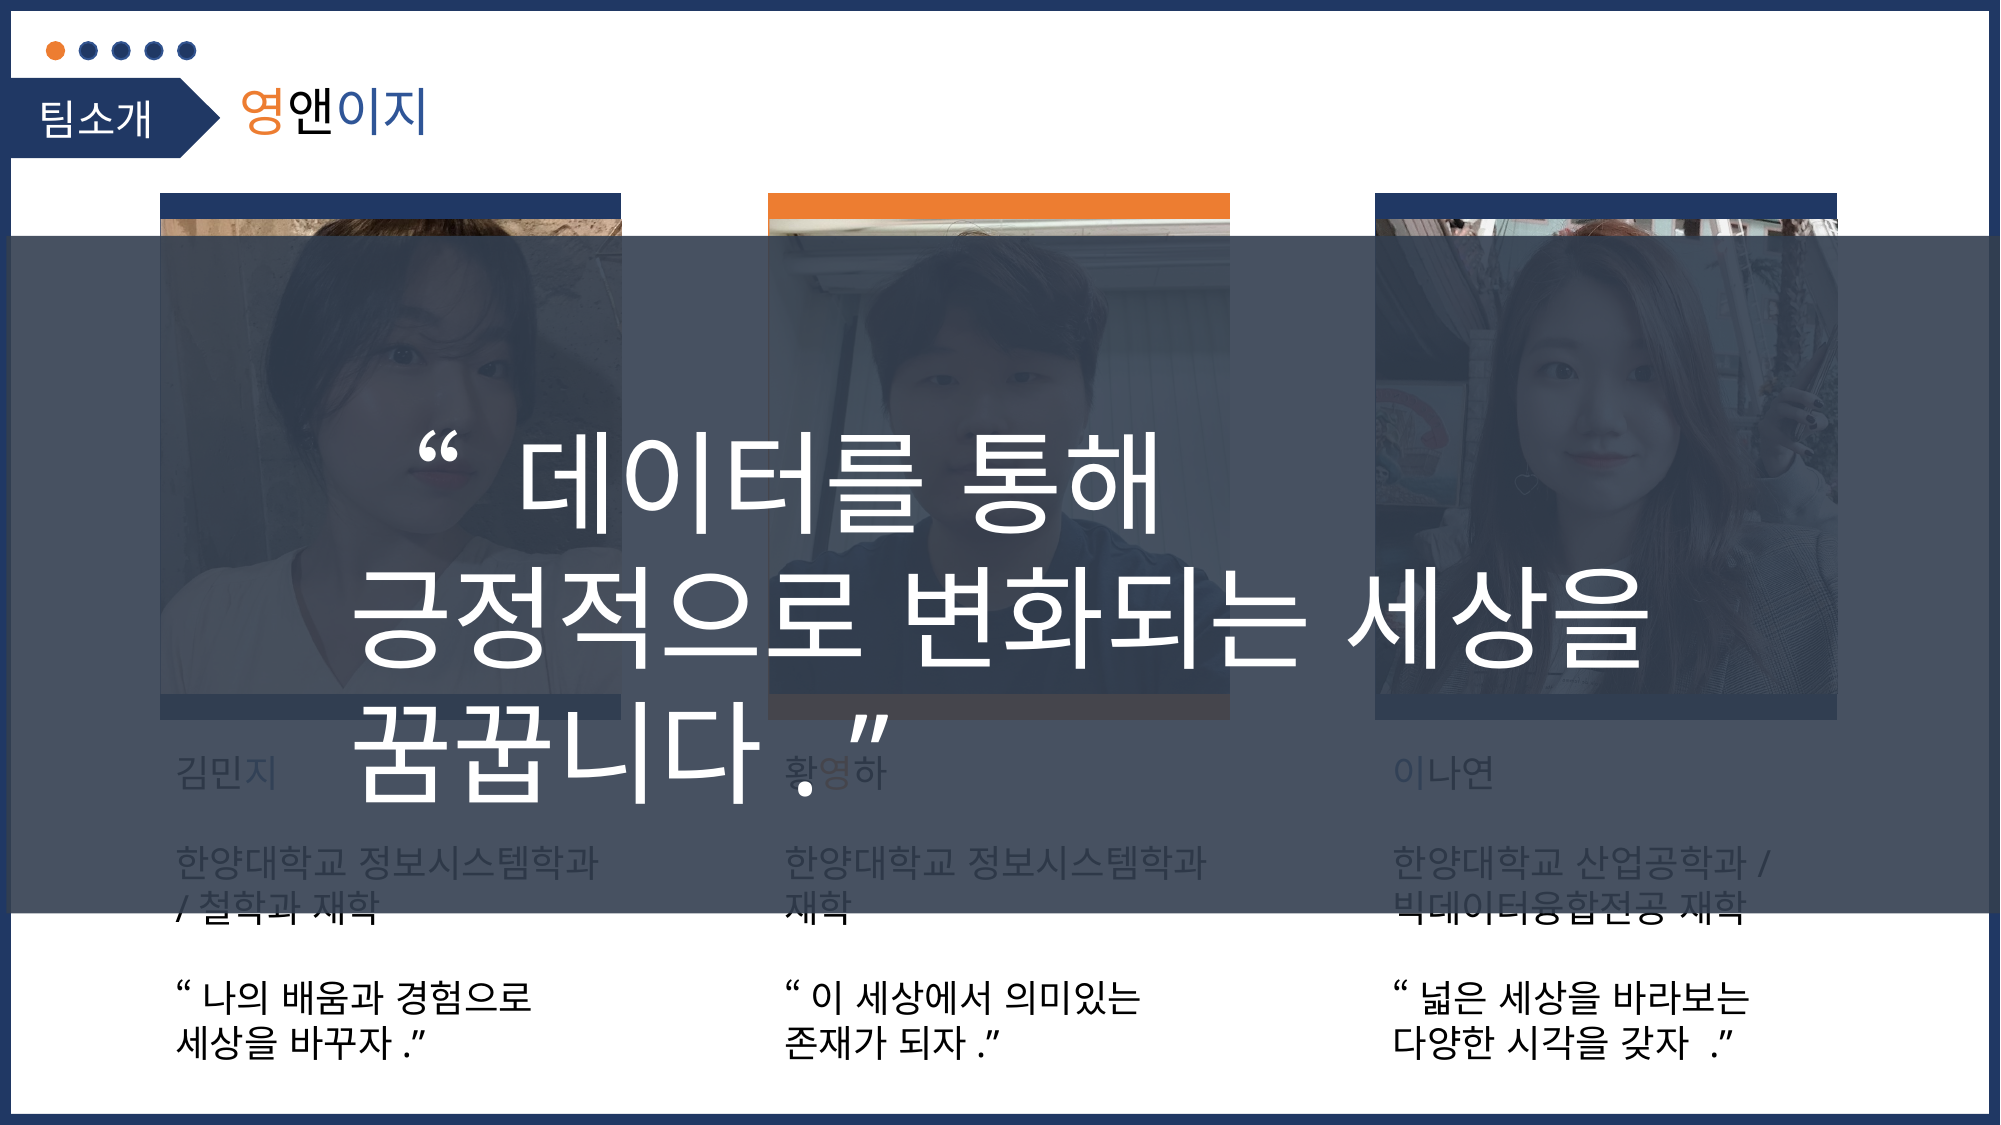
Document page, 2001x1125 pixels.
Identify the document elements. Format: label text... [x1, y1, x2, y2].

text_box [1375, 193, 1837, 235]
text_box 팀소개 [24, 86, 296, 152]
text_box [0, 0, 2000, 1125]
text_box [78, 41, 98, 61]
text_box [768, 193, 1230, 235]
text_box [12, 77, 189, 159]
picture [1376, 219, 1838, 235]
picture [160, 219, 622, 235]
picture [769, 219, 1231, 235]
text_box 김민지 한양대학교 정보시스템학과/철학과 재학 “나의 배움과 경험으로 세상을 바꾸자.” [160, 914, 620, 1073]
text_box [111, 41, 131, 61]
text_box [177, 41, 197, 61]
text_box [160, 193, 621, 219]
text_box [144, 41, 164, 61]
text_box 황영하 한양대학교 정보시스템학과 재학 “이 세상에서 의미있는 존재가 되자.” [769, 914, 1229, 1073]
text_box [6, 235, 2000, 914]
text_box 이나연 한양대학교 산업공학과/ 빅데이터융합전공 재학 “넓은 세상을 바라보는 다양한 시각을 갖자 .” [1378, 914, 1838, 1073]
text_box [45, 41, 66, 61]
text_box 영앤이지 [224, 72, 647, 150]
